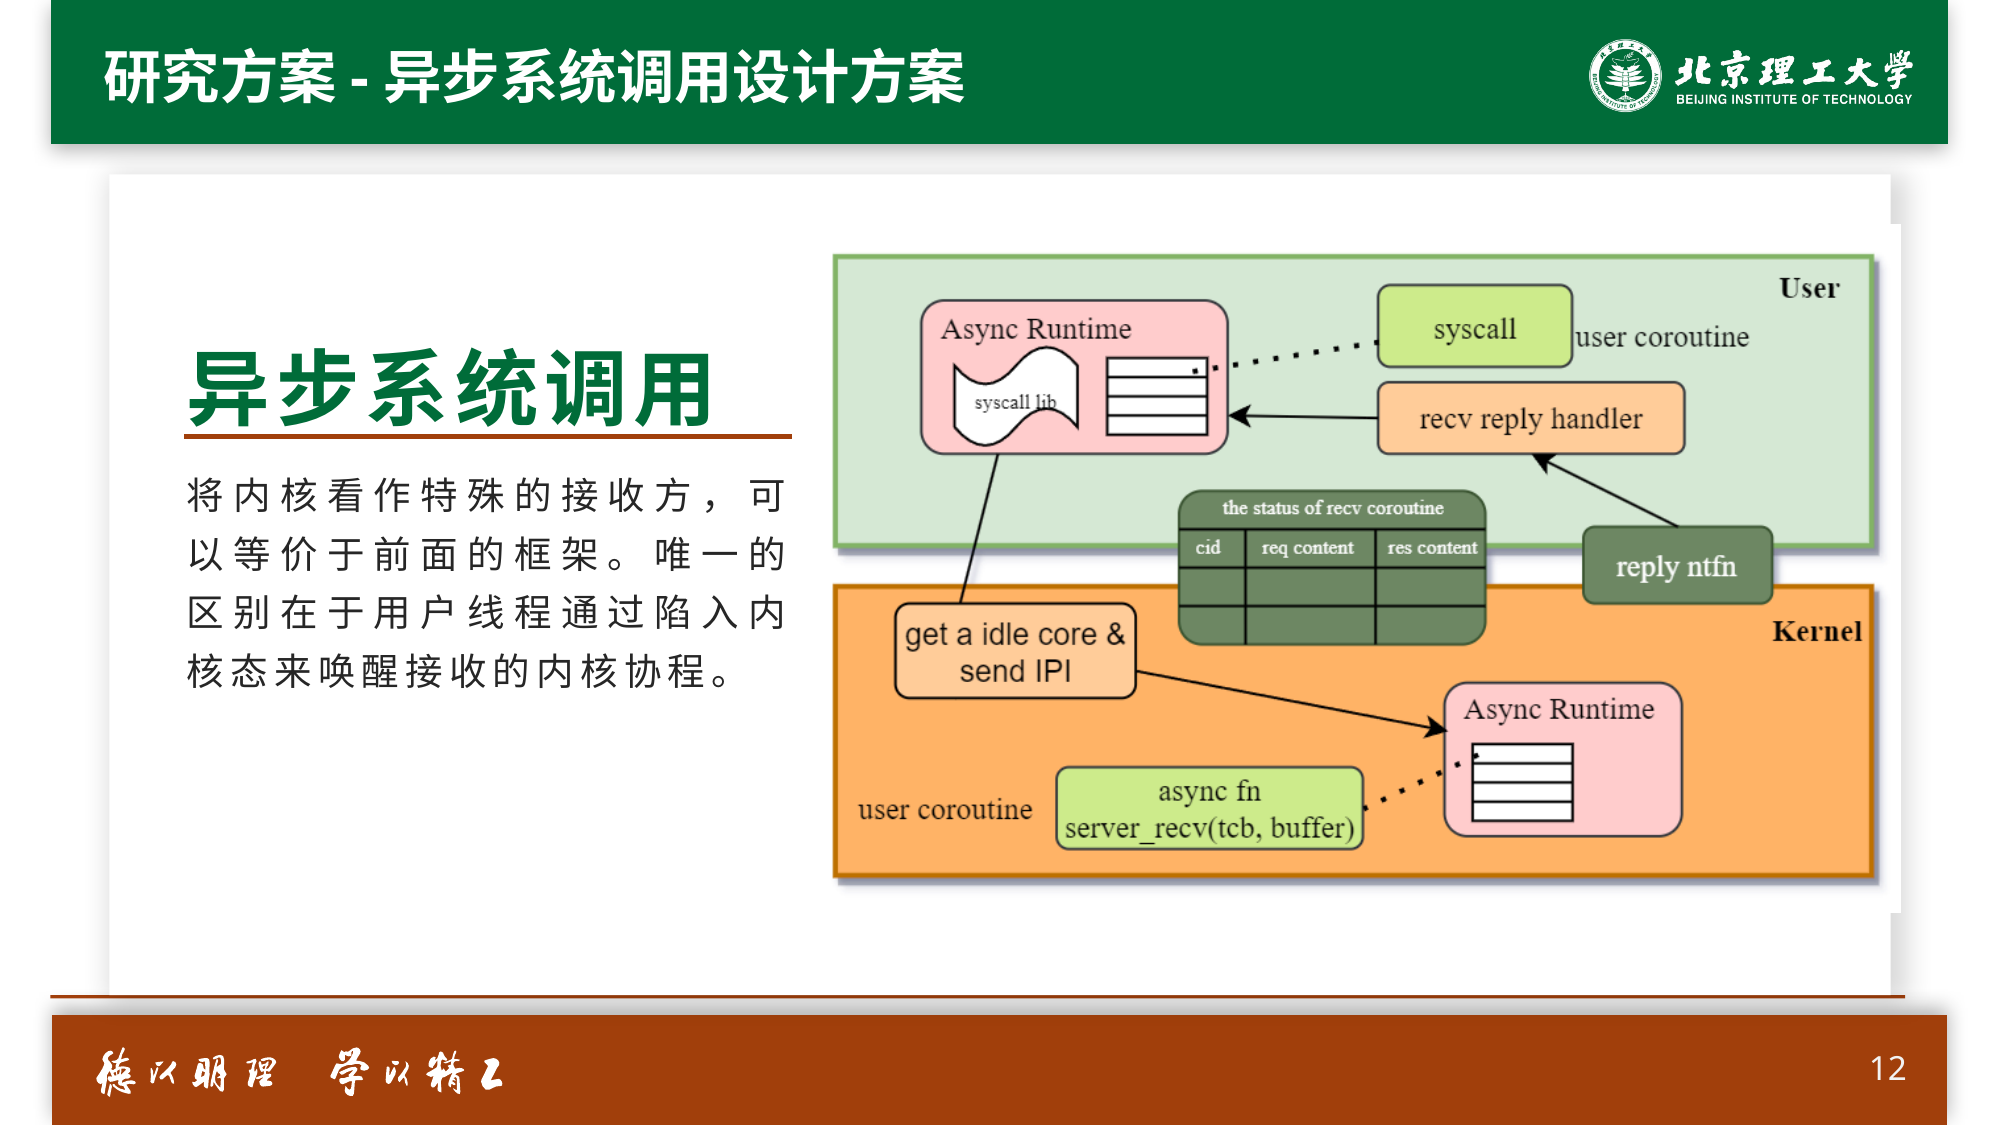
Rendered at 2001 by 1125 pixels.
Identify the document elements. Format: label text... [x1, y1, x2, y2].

text_box 将内核看作特殊的接收方，可以等价于前面的框架。唯一的区别在于用户线程通过陷入内核态来唤醒接收的内核协程。 [186, 458, 793, 752]
picture [817, 224, 1901, 913]
text_box [108, 173, 1892, 996]
picture [1568, 21, 1937, 125]
text_box [49, 994, 99, 999]
title 研究方案-异步系统调用设计方案 [88, 40, 1507, 120]
text_box 异步系统调用 [186, 306, 812, 437]
